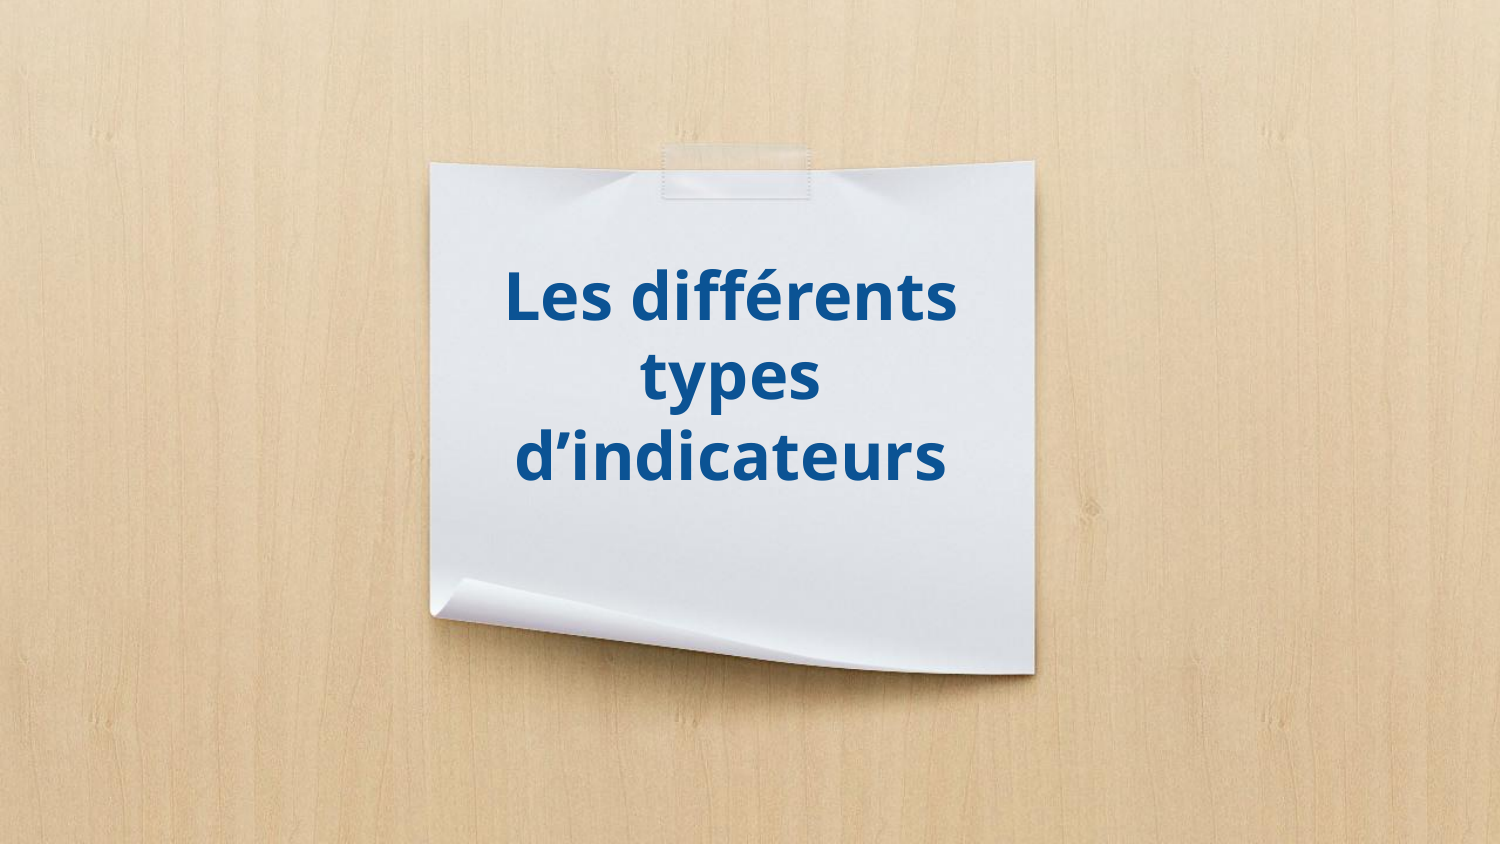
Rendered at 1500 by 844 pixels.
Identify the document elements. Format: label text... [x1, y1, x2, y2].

title Les différents types d’indicateurs [445, 398, 1017, 589]
picture [0, 0, 1500, 844]
